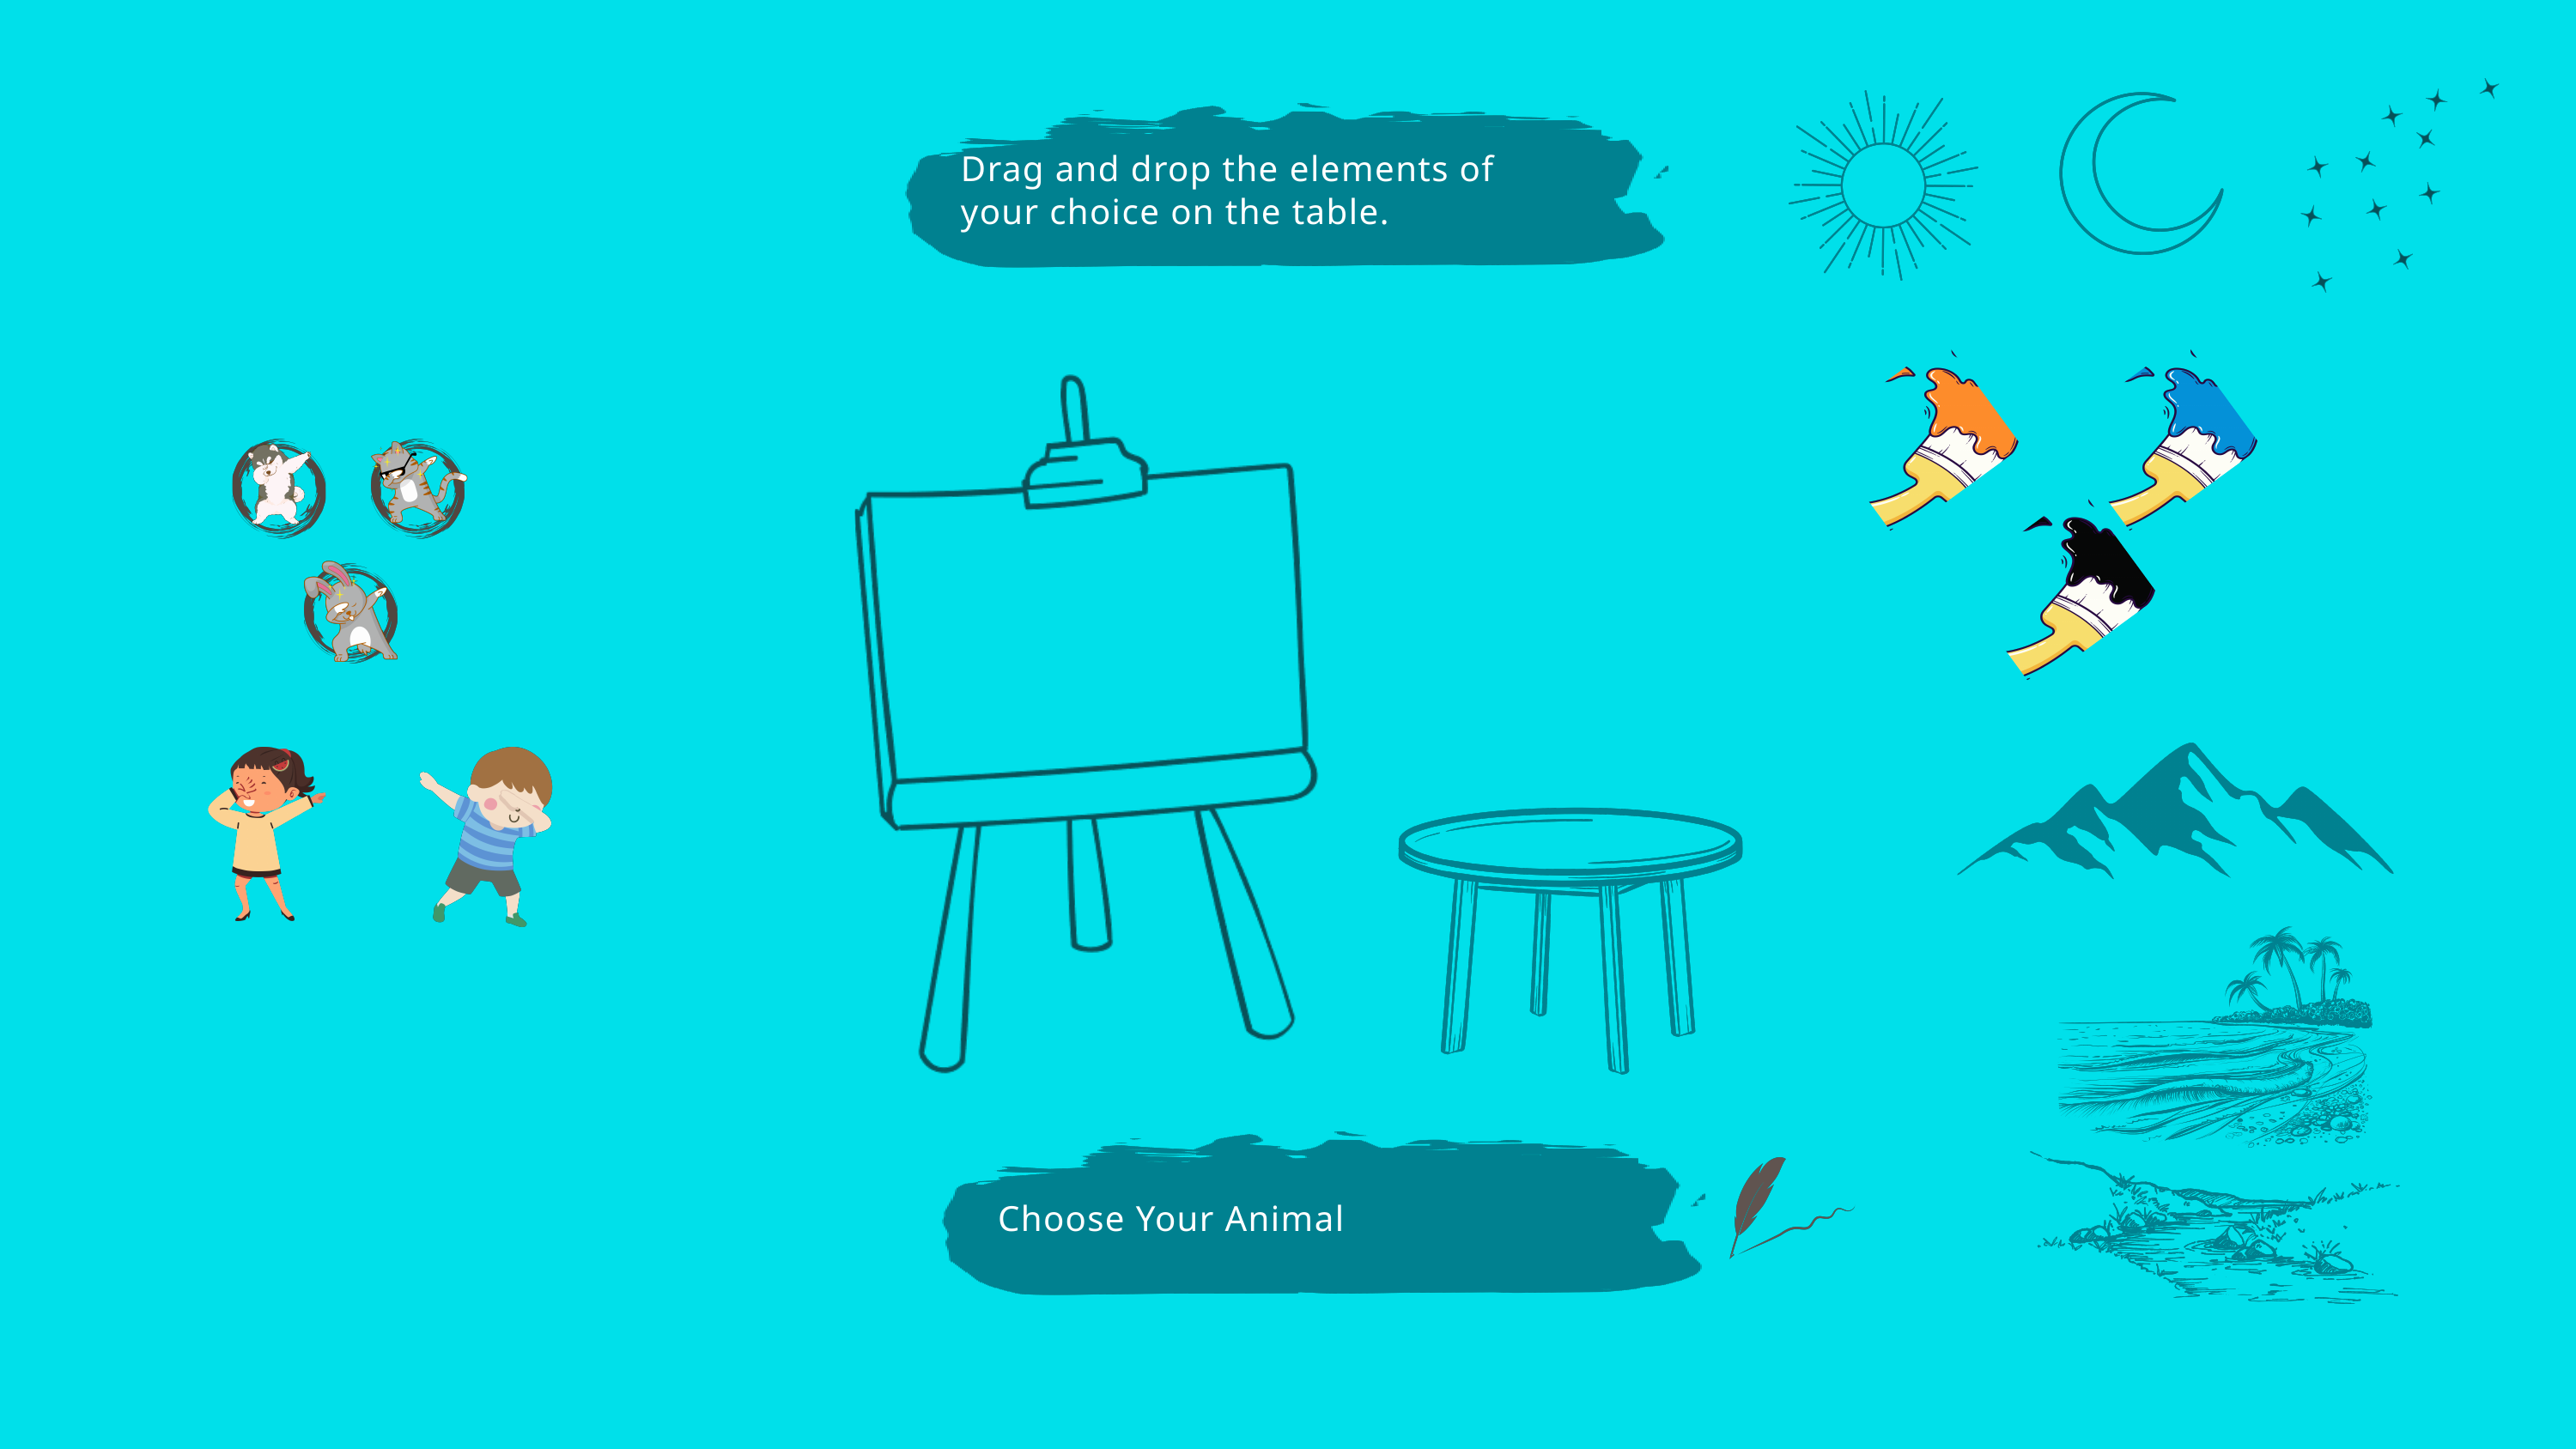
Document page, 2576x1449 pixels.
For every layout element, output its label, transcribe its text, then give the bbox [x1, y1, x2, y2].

text_box [2300, 78, 2500, 293]
text_box [939, 1131, 1706, 1295]
text_box [1729, 1157, 1856, 1259]
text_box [370, 439, 468, 539]
text_box [902, 103, 1669, 268]
text_box Choose Your Animal [998, 1194, 1558, 1239]
text_box [1396, 807, 1747, 1075]
text_box [1789, 90, 1978, 281]
text_box [419, 747, 553, 927]
text_box [854, 373, 1327, 1075]
text_box [2057, 339, 2262, 539]
text_box [2030, 1151, 2400, 1304]
text_box [2057, 90, 2224, 255]
text_box [208, 747, 326, 921]
text_box [1817, 339, 2023, 539]
text_box Drag and drop the elements of your choice on the table. [960, 145, 1521, 232]
text_box [1954, 731, 2400, 883]
text_box [2057, 926, 2372, 1148]
text_box [1954, 488, 2160, 688]
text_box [303, 561, 398, 664]
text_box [232, 439, 326, 539]
